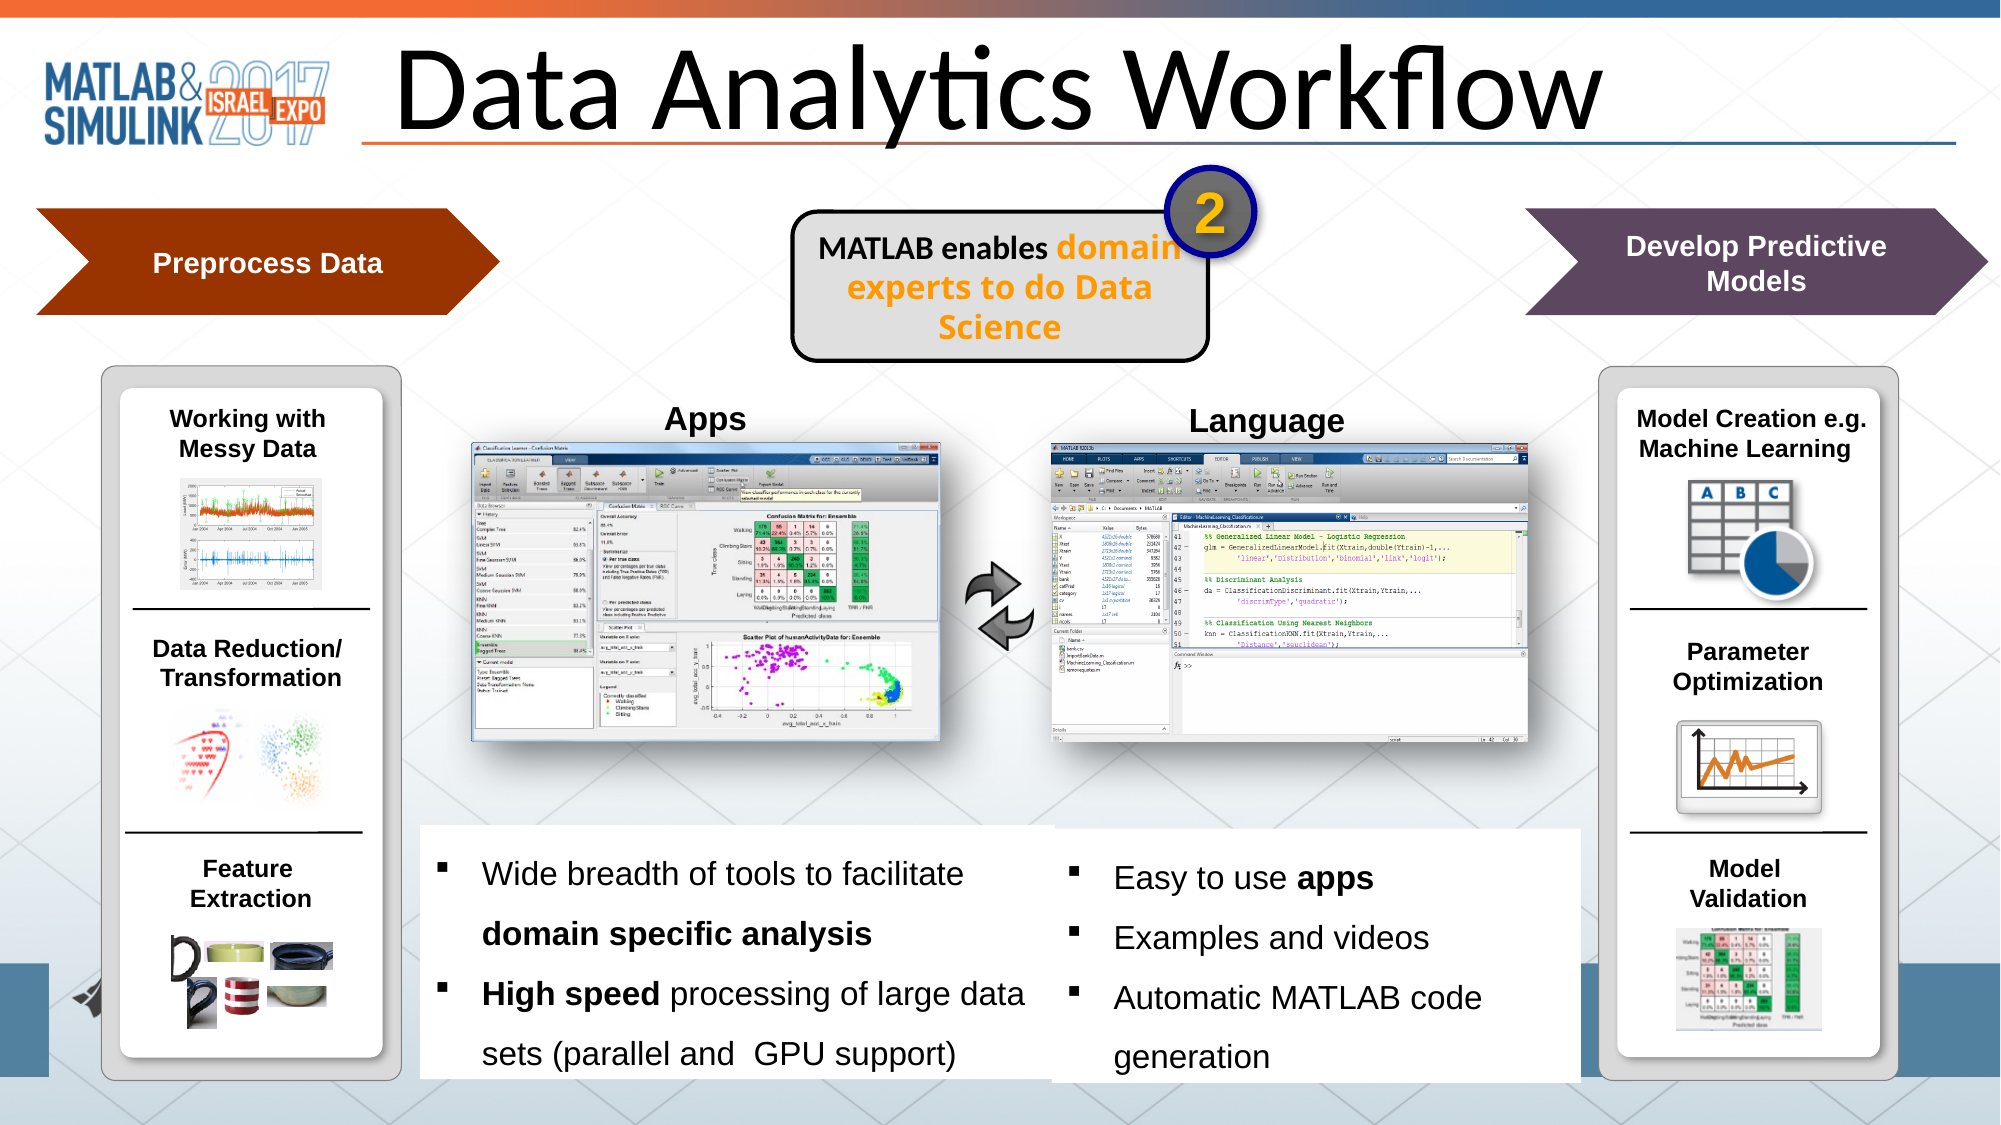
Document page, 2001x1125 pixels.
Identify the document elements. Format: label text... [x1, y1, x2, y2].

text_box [1524, 208, 1989, 1081]
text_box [1166, 167, 1255, 256]
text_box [35, 208, 501, 1081]
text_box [471, 389, 1528, 742]
text_box Easy to use apps Examples and videos Automatic MATLAB code generation [1051, 828, 1520, 1083]
text_box MATLAB enables domain experts to do Data Science [790, 209, 1211, 363]
text_box Wide breadth of tools to facilitate domain specific analysis High speed processing of large data sets (parallel and GPU support) [504, 824, 1056, 1080]
title Data Analytics Workflow [99, 0, 1900, 175]
picture [0, 0, 2001, 1125]
